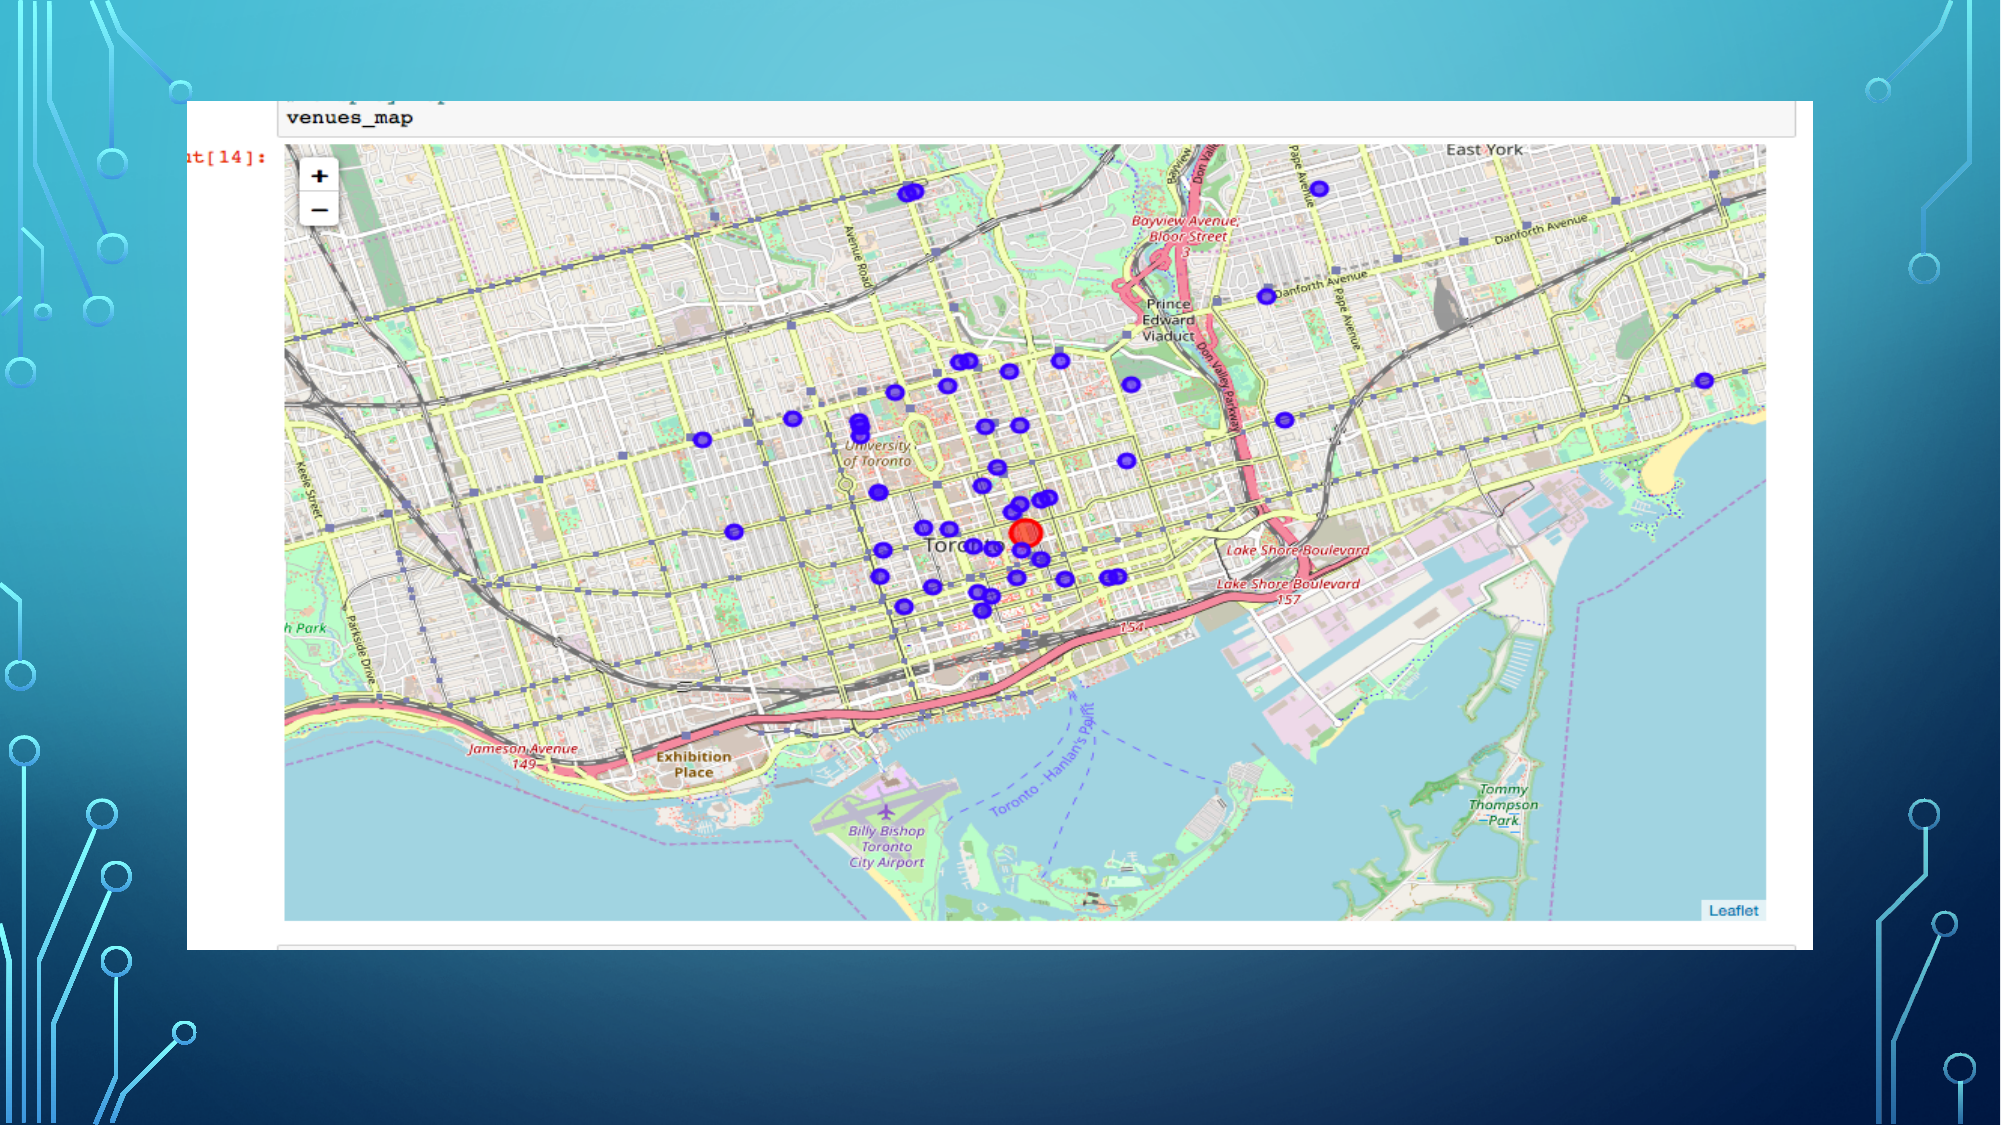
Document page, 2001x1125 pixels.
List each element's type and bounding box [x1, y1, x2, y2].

list [186, 101, 1813, 951]
